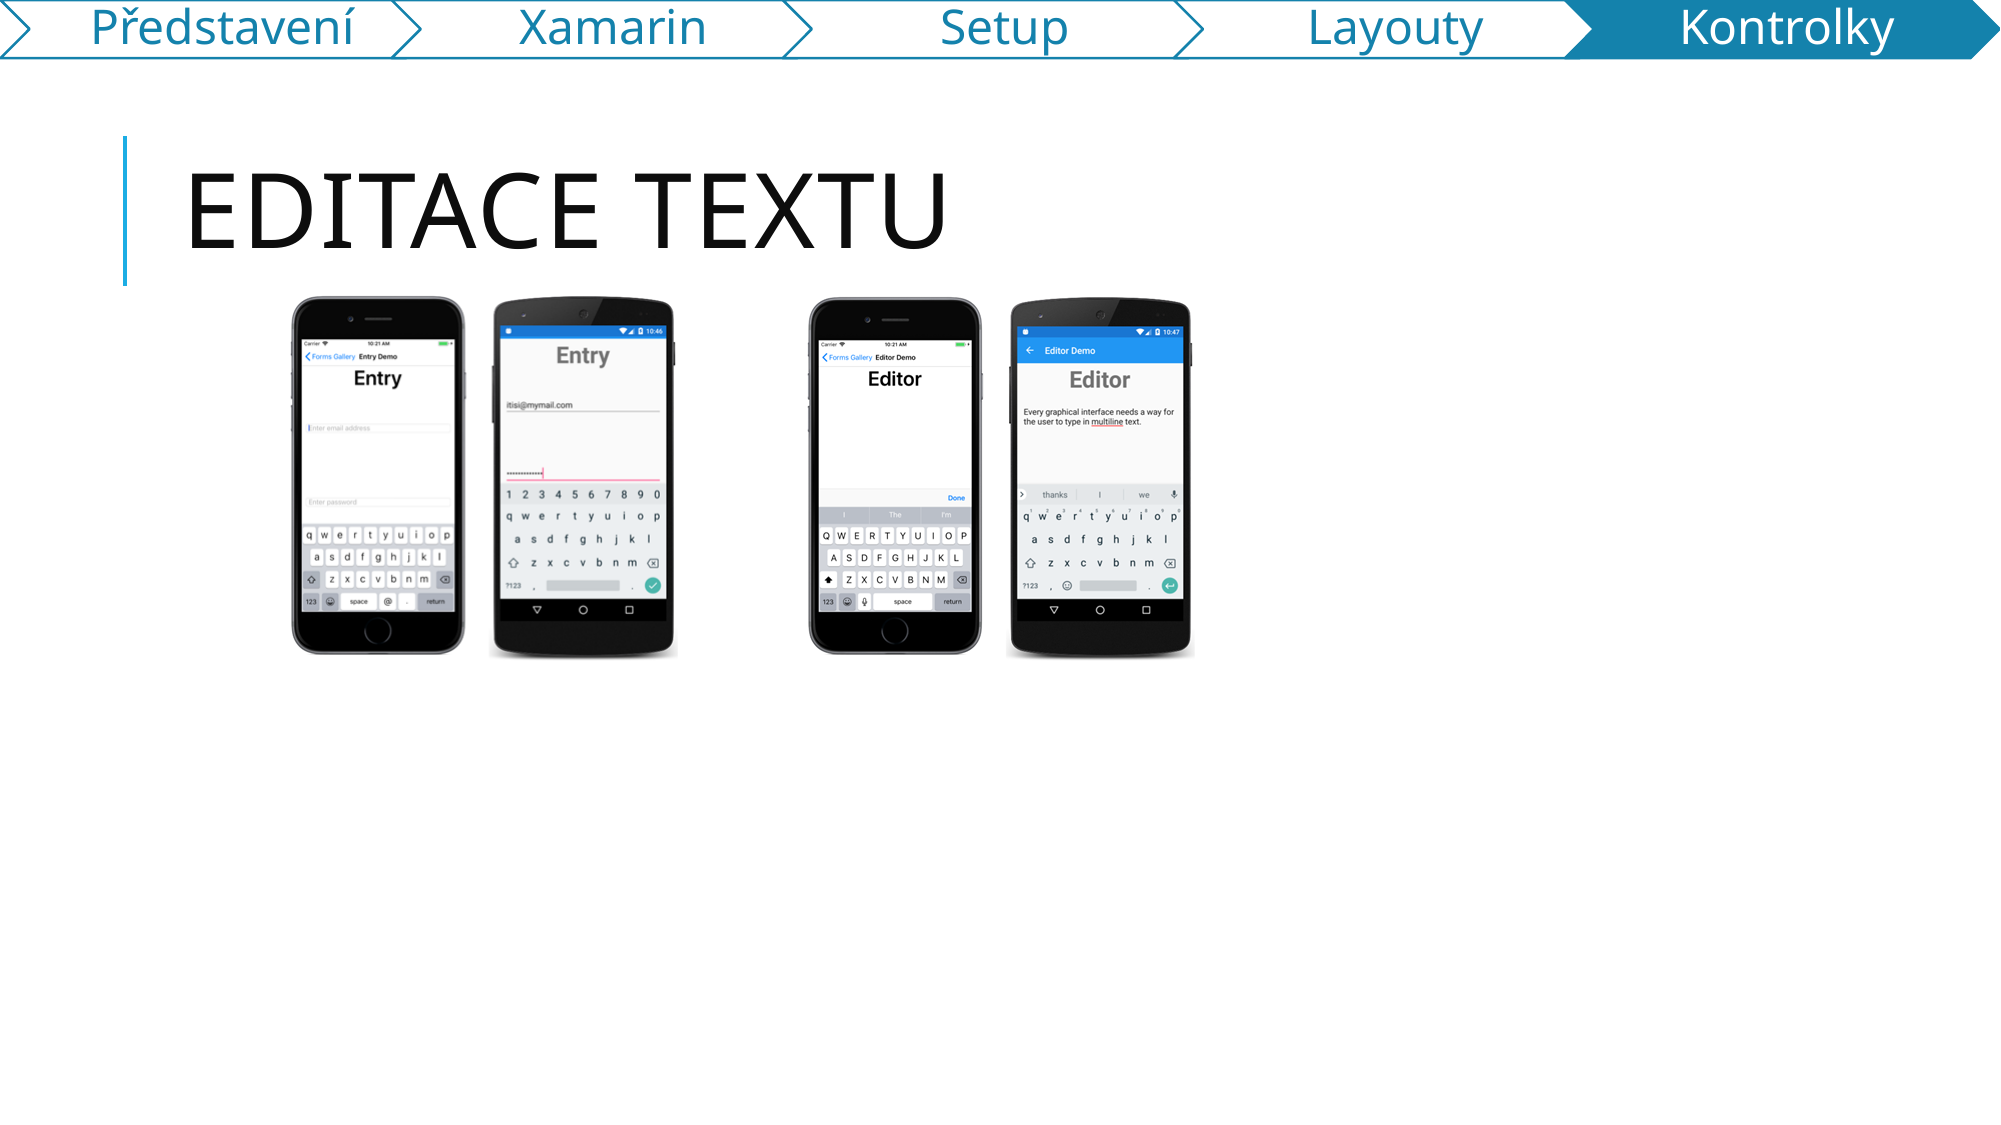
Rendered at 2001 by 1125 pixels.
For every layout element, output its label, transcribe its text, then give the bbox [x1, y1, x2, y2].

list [283, 288, 683, 664]
picture [800, 289, 1200, 663]
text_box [0, 0, 2000, 59]
title Editace textu [168, 96, 1763, 342]
